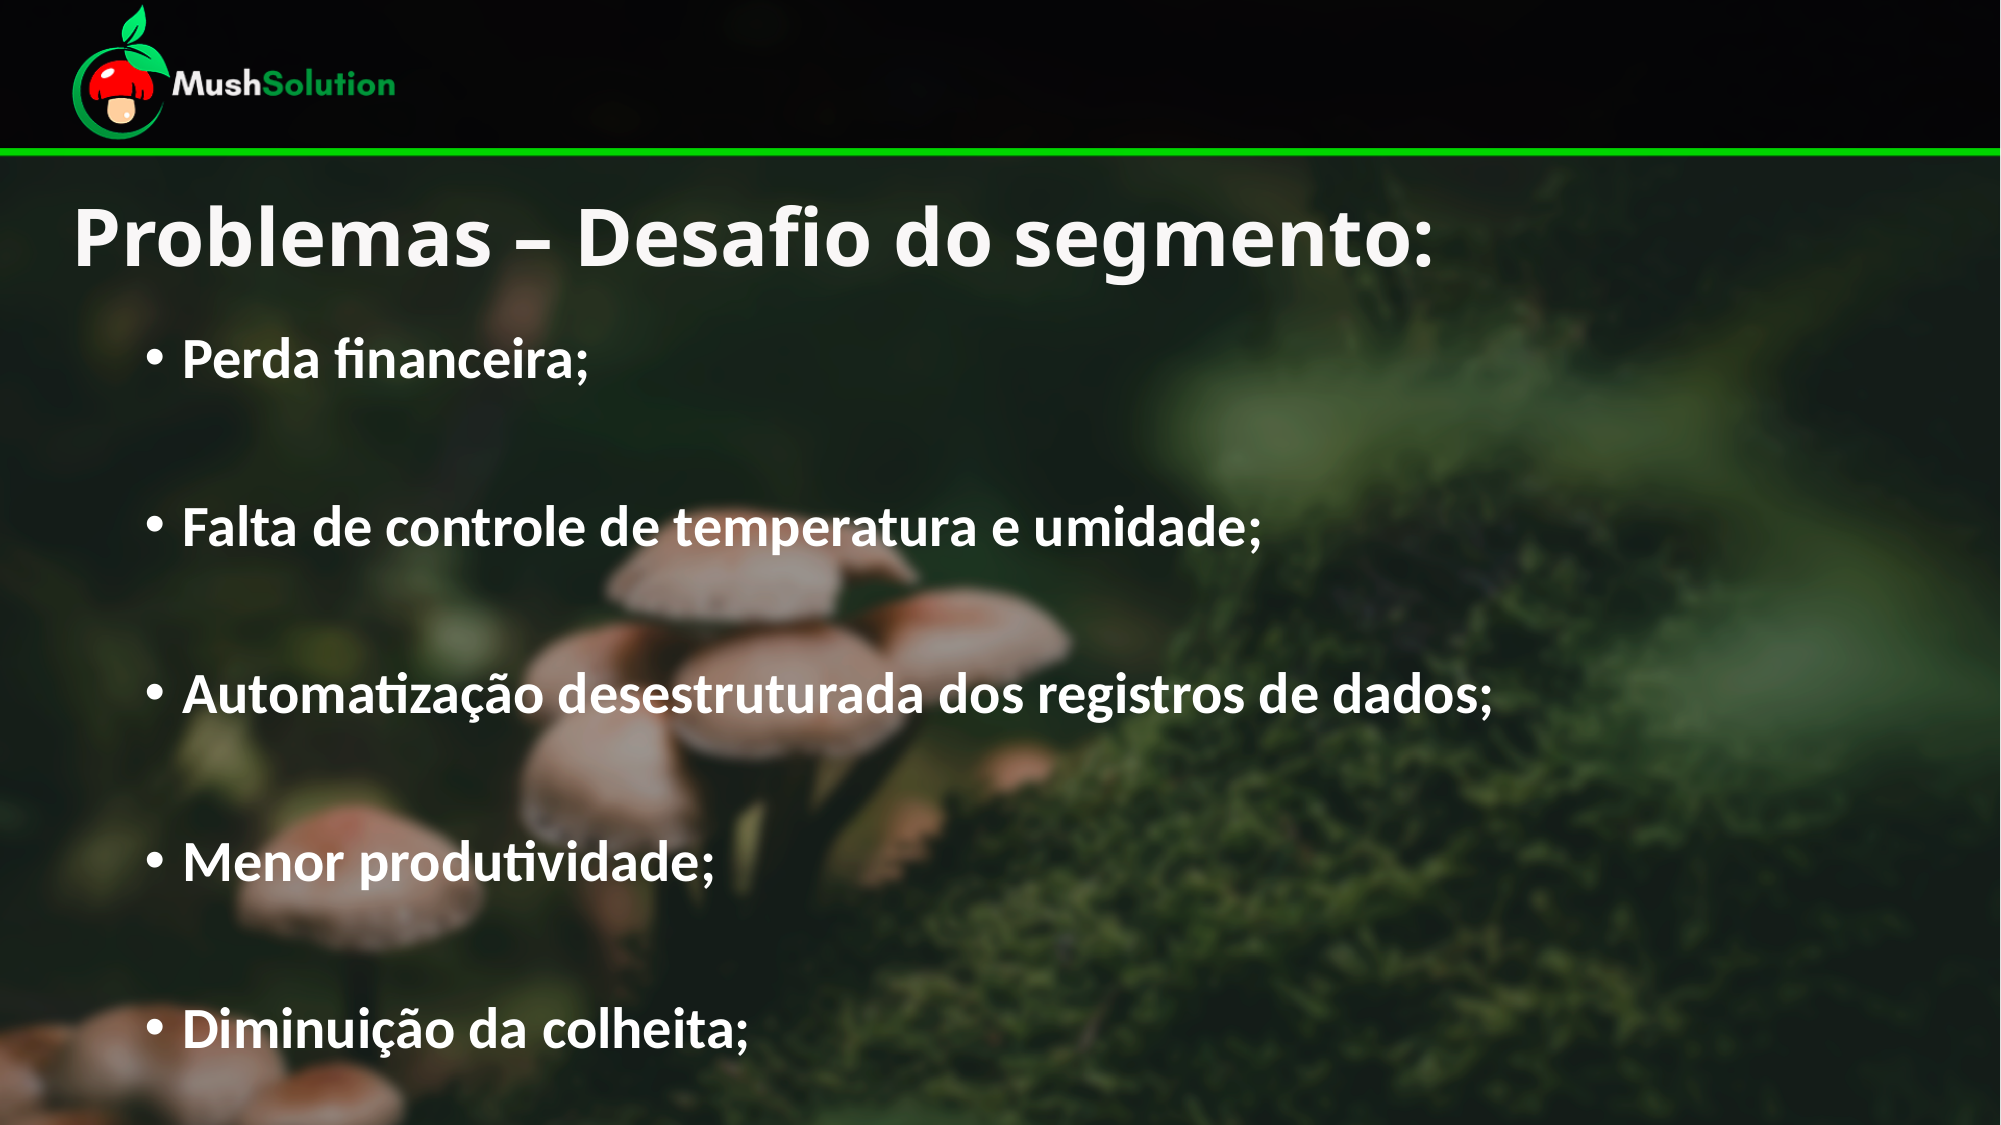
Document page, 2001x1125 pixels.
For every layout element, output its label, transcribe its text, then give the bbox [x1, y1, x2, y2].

list Perda financeira; Falta de controle de temperatura e umidade; Automatização desestruturada dos registros de dados; Menor produtividade; Diminuição da colheita; [129, 320, 1564, 964]
title Problemas – Desafio do segmento: [52, 177, 1457, 303]
picture [0, 0, 2001, 1125]
